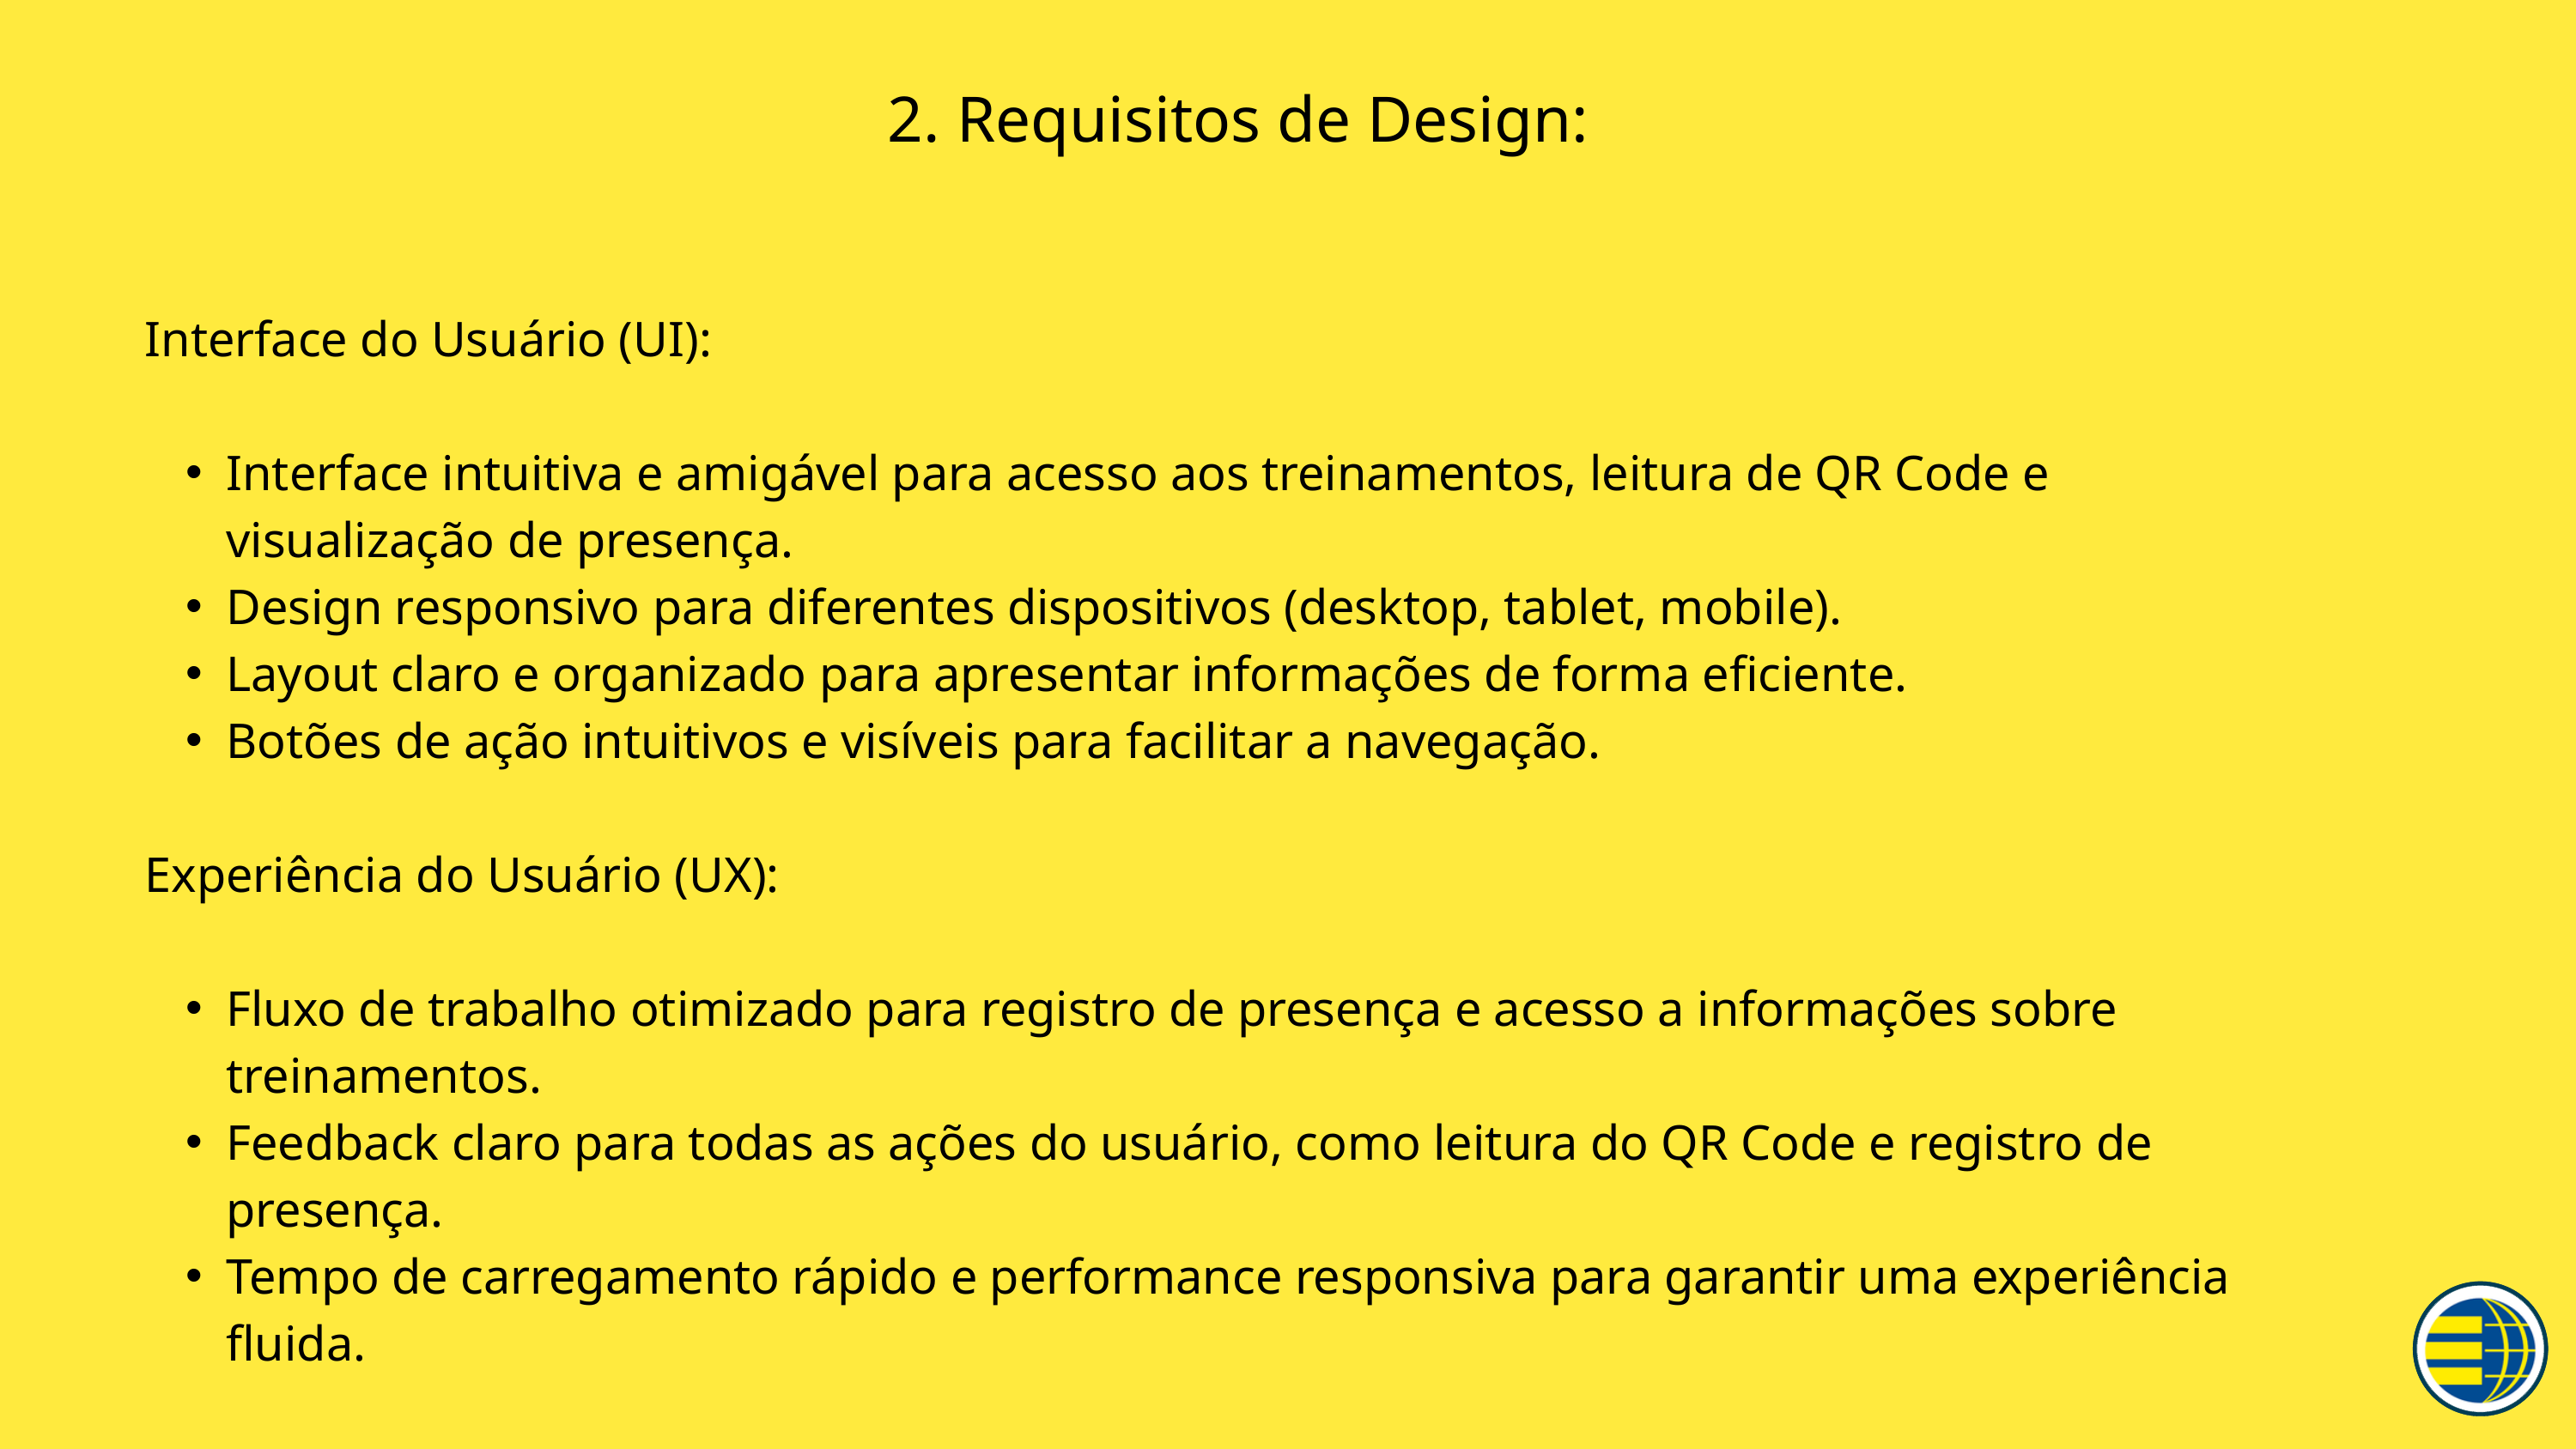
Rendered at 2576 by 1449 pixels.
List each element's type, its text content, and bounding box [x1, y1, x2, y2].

text_box 2. Requisitos de Design: [855, 66, 1605, 155]
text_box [2412, 1281, 2549, 1417]
text_box Interface do Usuário (UI): Interface intuitiva e amigável para acesso aos treinamentos, leitura de QR Code e visualização de presença. Design responsivo para diferentes dispositivos (desktop, tablet, mobile). Layout claro e organizado para apresentar informações de forma eficiente. Botões de ação intuitivos e visíveis para facilitar a navegação. Experiência do Usuário (UX): Fluxo de trabalho otimizado para registro de presença e acesso a informações sobre treinamentos. Feedback claro para todas as ações do usuário, como leitura do QR Code e registro de presença. Tempo de carregamento rápido e performance responsiva para garantir uma experiência fluida. [144, 213, 2323, 1371]
